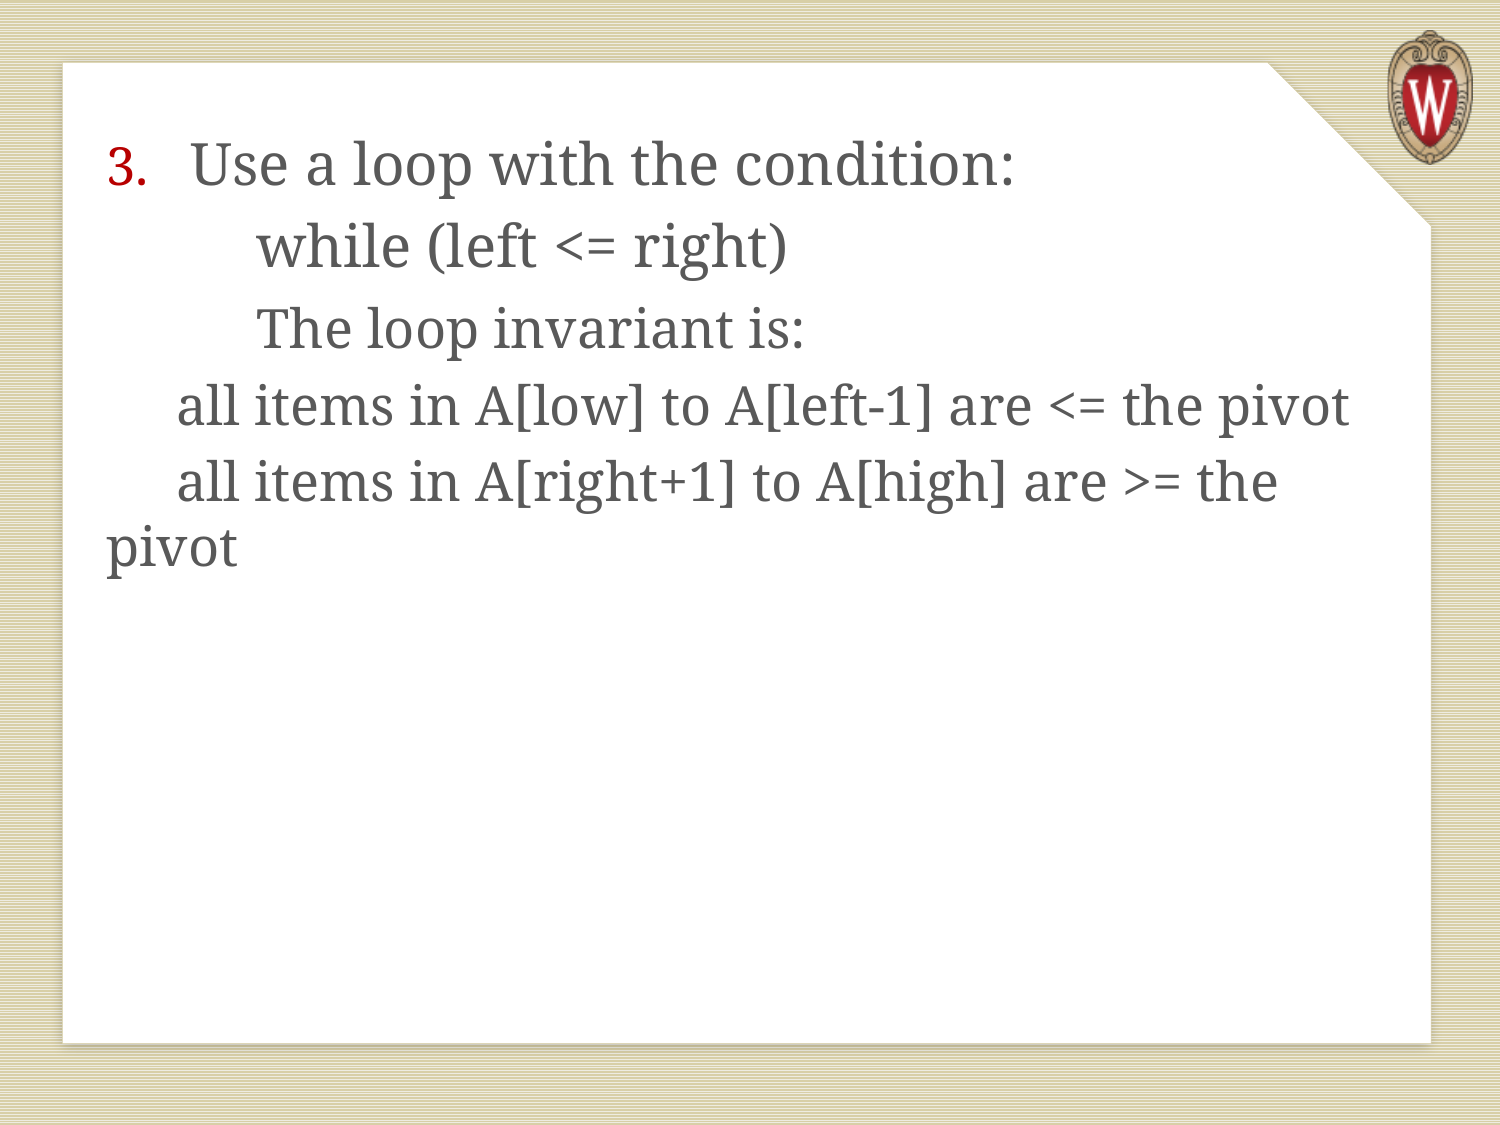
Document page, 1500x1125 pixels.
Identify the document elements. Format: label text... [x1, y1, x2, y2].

subtitle Use a loop with the condition: while (left <= right) The loop invariant is: all items in A[low] to A[left-1] are <= the pivot all items in A[right+1] to A[high] are >= the pivot [106, 127, 1422, 952]
